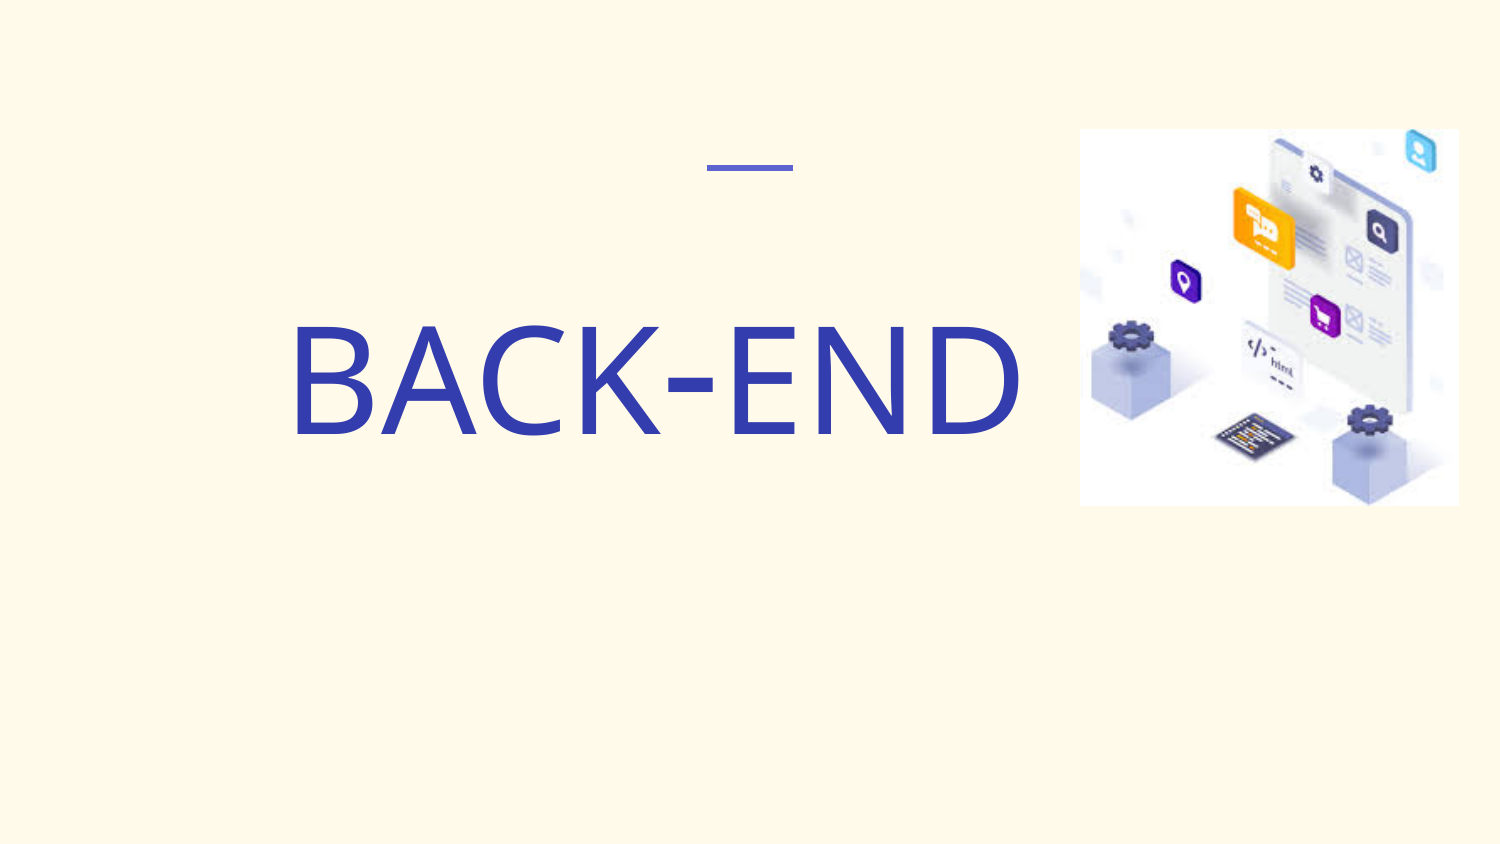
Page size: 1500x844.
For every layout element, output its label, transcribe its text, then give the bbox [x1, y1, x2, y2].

list BACK-END [116, 236, 1383, 530]
picture [1080, 129, 1459, 506]
